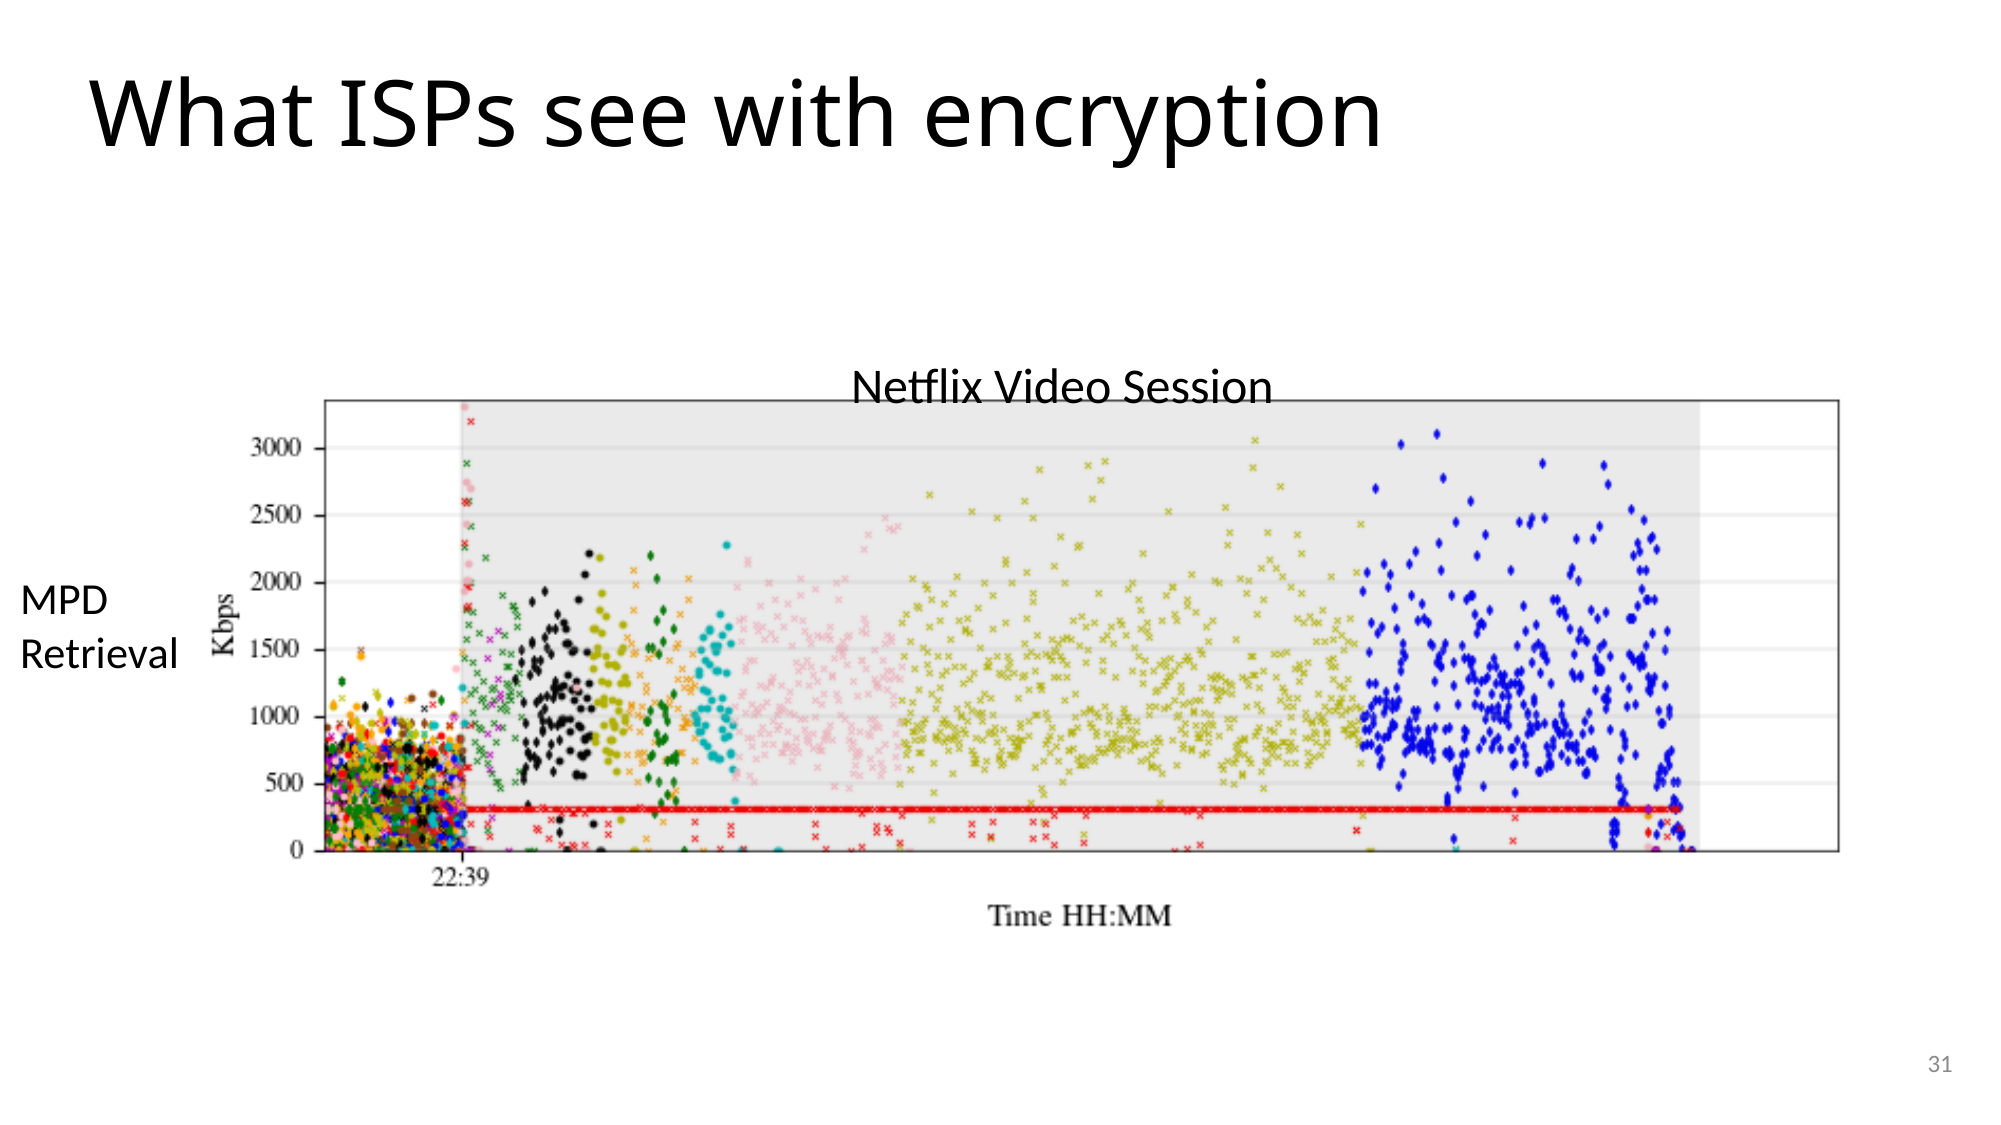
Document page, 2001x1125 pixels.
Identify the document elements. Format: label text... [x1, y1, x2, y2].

text_box MPD Retrieval [0, 560, 157, 620]
slide_number 31 [1853, 1019, 1974, 1106]
picture [183, 333, 1874, 962]
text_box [157, 336, 1874, 973]
title What ISPs see with encryption [68, 47, 1932, 173]
